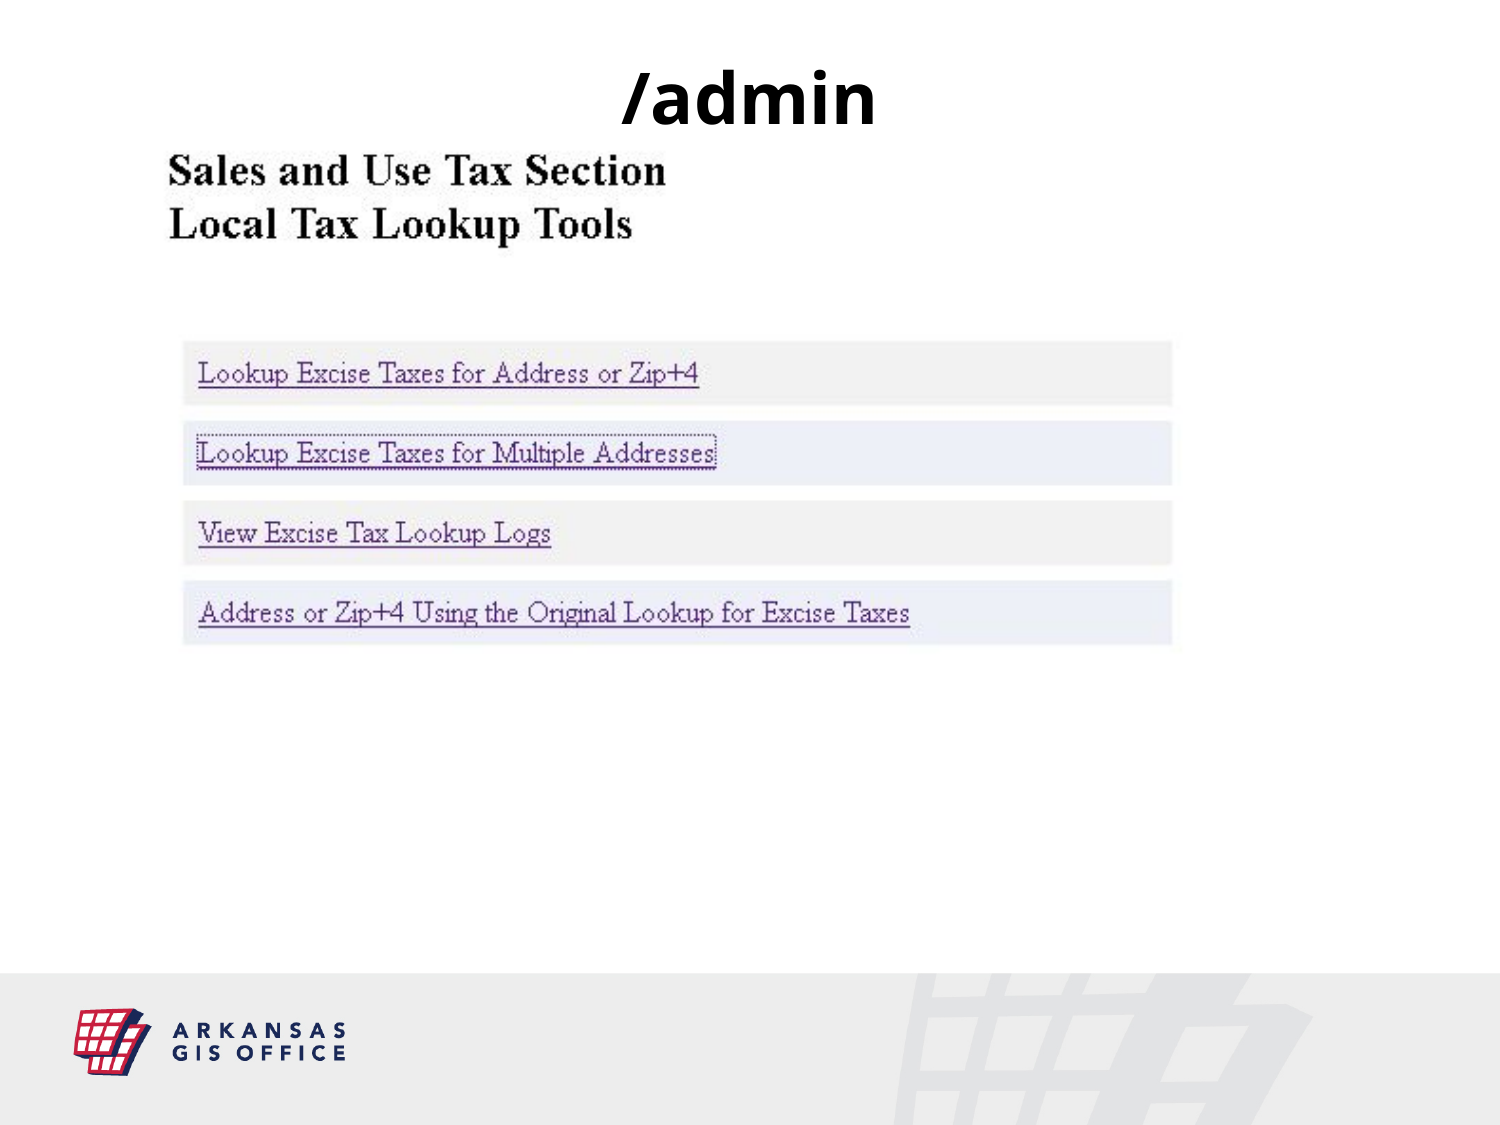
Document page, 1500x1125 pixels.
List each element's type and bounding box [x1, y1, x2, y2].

picture [0, 0, 1500, 1125]
list [27, 44, 1466, 957]
